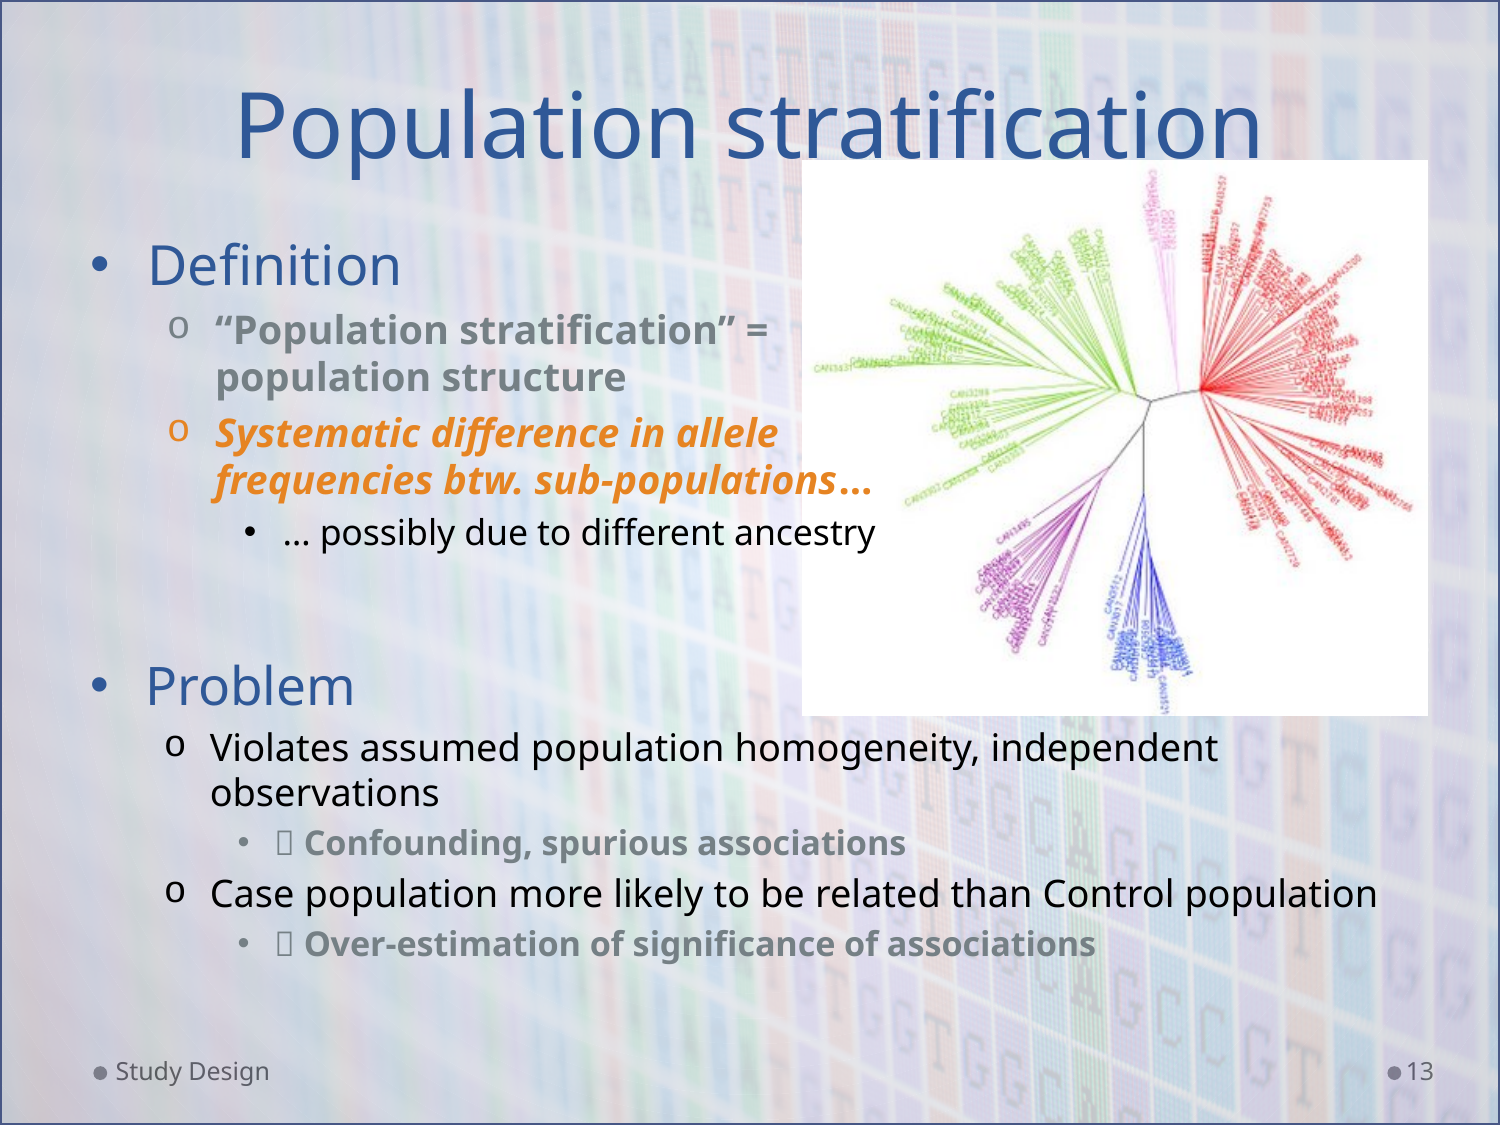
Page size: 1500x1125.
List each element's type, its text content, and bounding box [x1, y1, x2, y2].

text_box [0, 0, 1500, 1125]
picture [801, 160, 1428, 716]
text_box Population stratification [74, 0, 1425, 185]
list Problem Violates assumed population homogeneity, independent observations  Confounding, spurious associations Case population more likely to be related than Control population  Over-estimation of significance of associations [75, 630, 1425, 1005]
text_box Definition “Population stratification” = population structure Systematic difference in allele frequencies btw. sub-populations… … possibly due to different ancestry [74, 222, 796, 630]
slide_number 13 [1401, 1042, 1494, 1103]
footer Study Design [108, 1042, 576, 1103]
